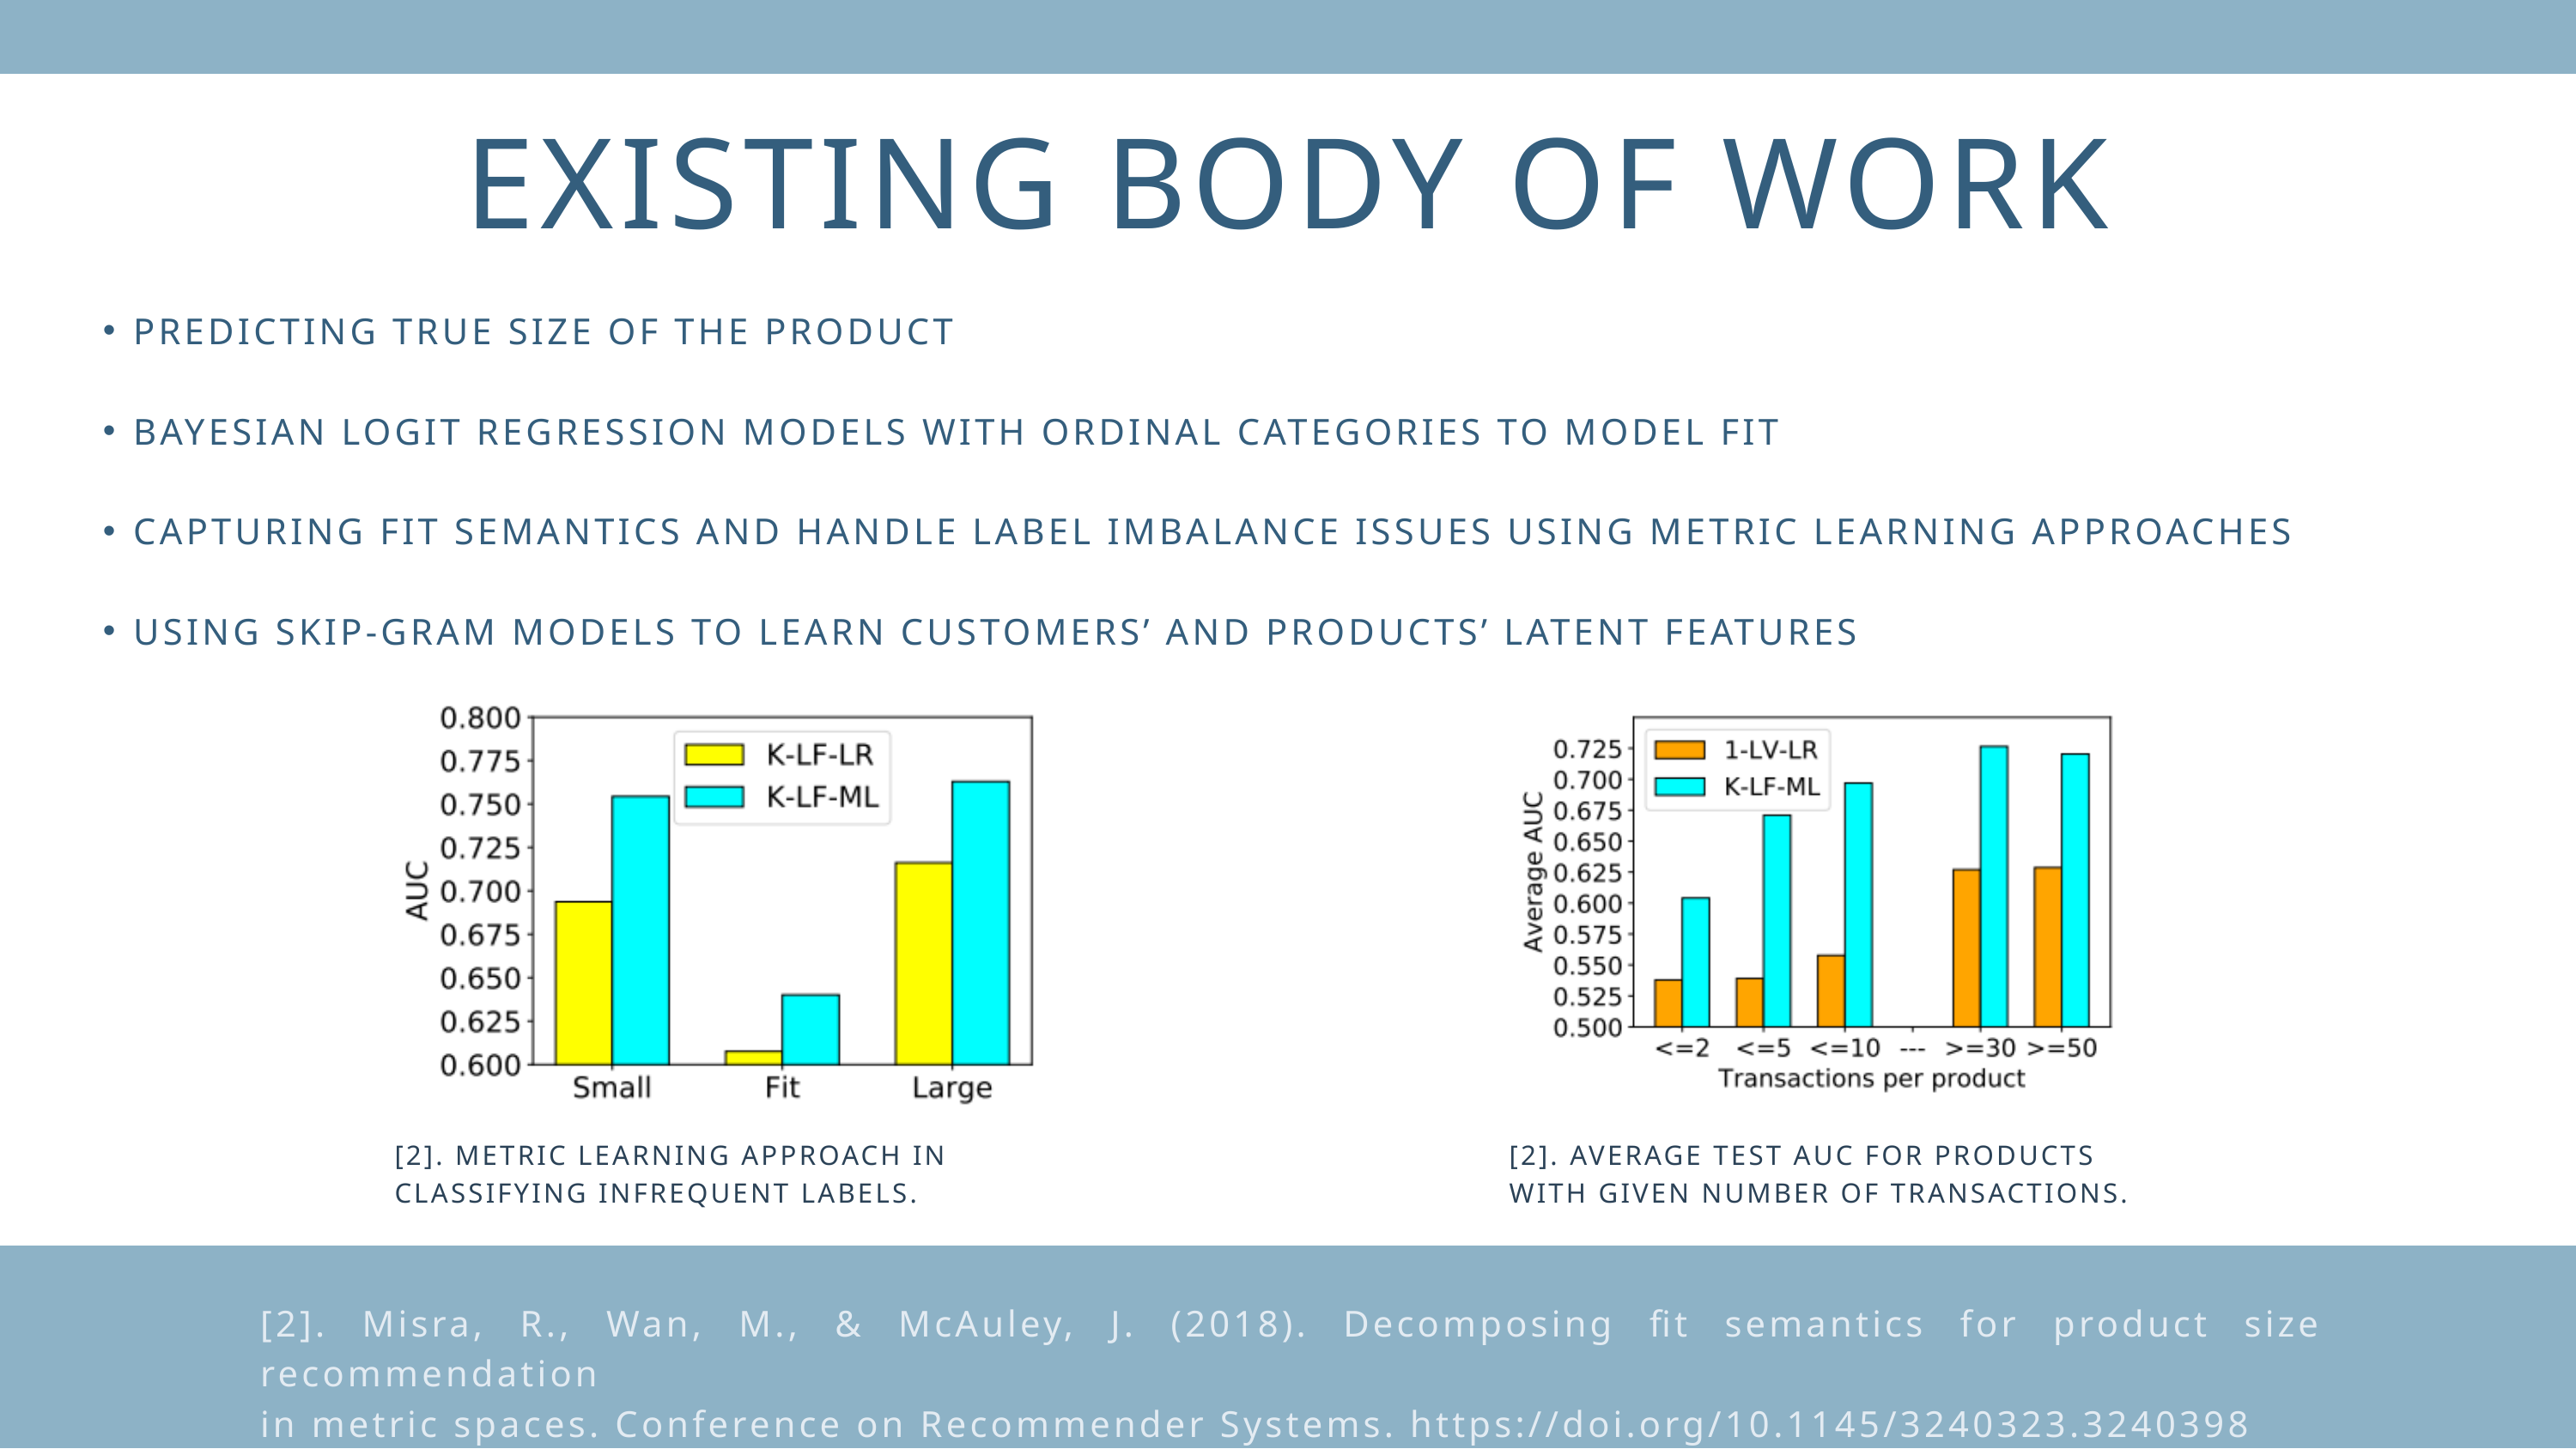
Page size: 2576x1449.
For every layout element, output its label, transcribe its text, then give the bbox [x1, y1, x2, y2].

text_box PREDICTING TRUE SIZE OF THE PRODUCT BAYESIAN LOGIT REGRESSION MODELS WITH ORDINAL CATEGORIES TO MODEL FIT CAPTURING FIT SEMANTICS AND HANDLE LABEL IMBALANCE ISSUES USING METRIC LEARNING APPROACHES USING SKIP-GRAM MODELS TO LEARN CUSTOMERS’ AND PRODUCTS’ LATENT FEATURES [72, 301, 2504, 652]
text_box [0, 1245, 2576, 1449]
picture [1509, 704, 2123, 1106]
text_box EXISTING BODY OF WORK [277, 122, 2299, 254]
text_box [2]. METRIC LEARNING APPROACH IN CLASSIFYING INFREQUENT LABELS. [394, 1133, 981, 1209]
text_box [0, 0, 2576, 74]
text_box [2]. AVERAGE TEST AUC FOR PRODUCTS WITH GIVEN NUMBER OF TRANSACTIONS. [1509, 1133, 2154, 1209]
picture [394, 693, 1051, 1118]
